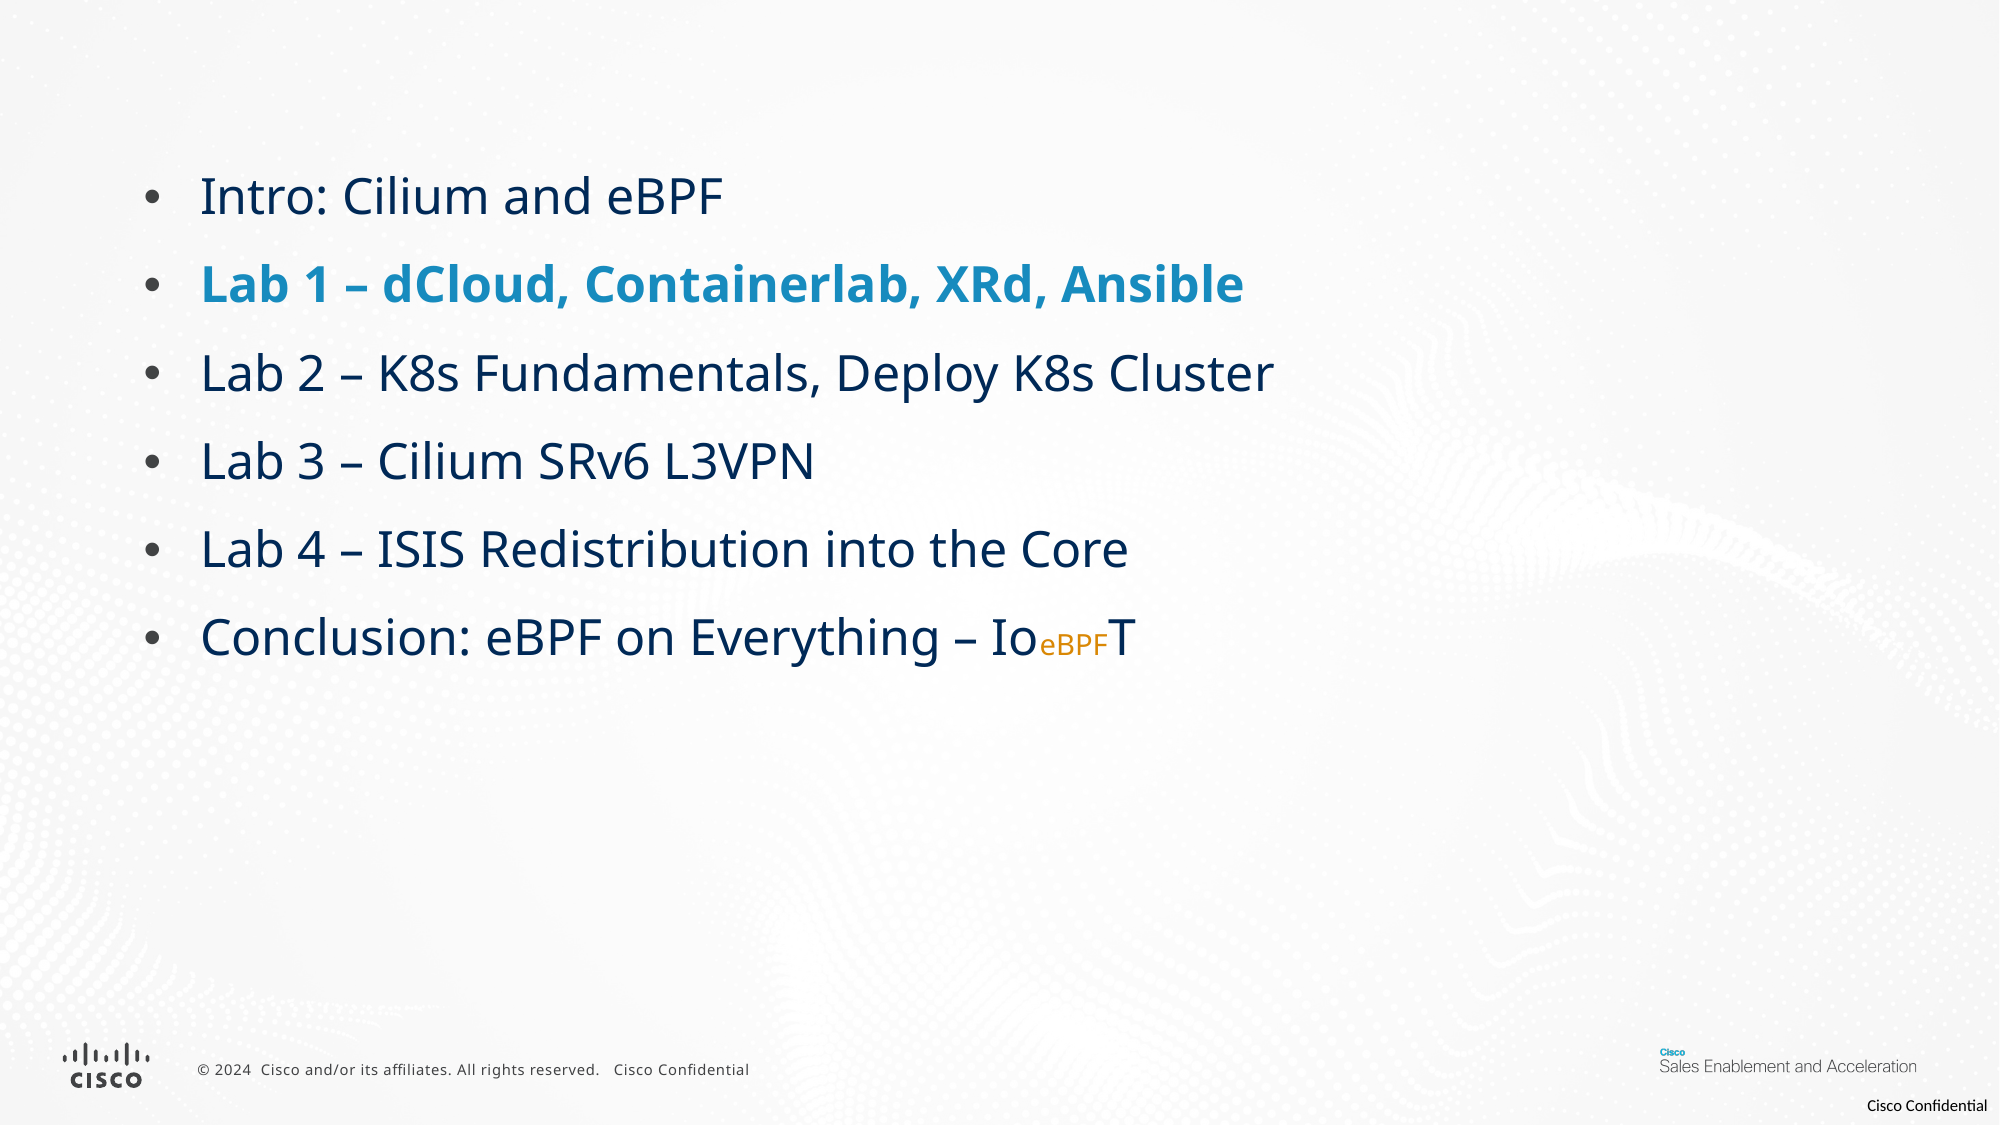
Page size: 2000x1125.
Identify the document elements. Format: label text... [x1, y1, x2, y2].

picture [1648, 1038, 1928, 1086]
list Intro: Cilium and eBPF Lab 1 – dCloud, Containerlab, XRd, Ansible Lab 2 – K8s Fundamentals, Deploy K8s Cluster Lab 3 – Cilium SRv6 L3VPN Lab 4 – ISIS Redistribution into the Core Conclusion: eBPF on Everything – IoeBPFT [116, 161, 1927, 925]
